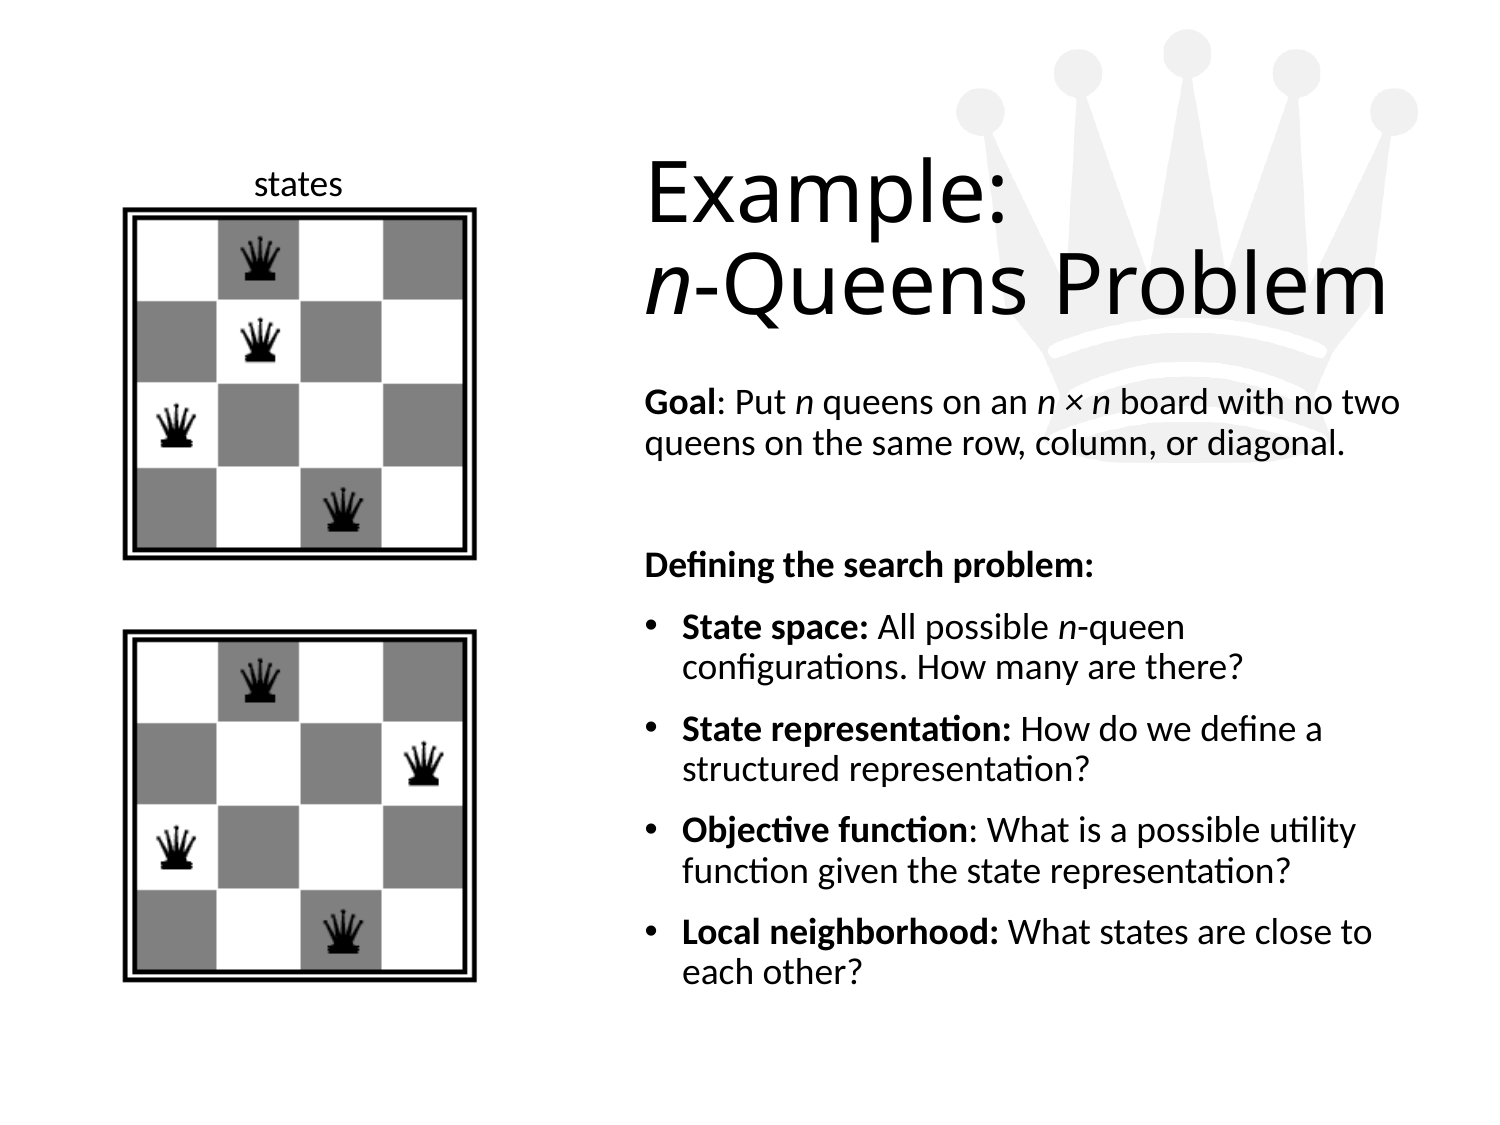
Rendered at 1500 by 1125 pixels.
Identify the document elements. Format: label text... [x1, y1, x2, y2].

title Example: n-Queens Problem [629, 103, 956, 375]
picture [112, 187, 485, 578]
picture [956, 29, 1418, 463]
text_box states [238, 151, 359, 187]
list Goal: Put n queens on an n × n board with no two queens on the same row, column, or diagonal. Defining the search problem: State space: All possible n-queen configurations. How many are there? State representation: How do we define a structured representation? Objective function: What is a possible utility function given the state representation? Local neighborhood: What states are close to each other? [629, 375, 1420, 996]
picture [112, 609, 485, 1000]
